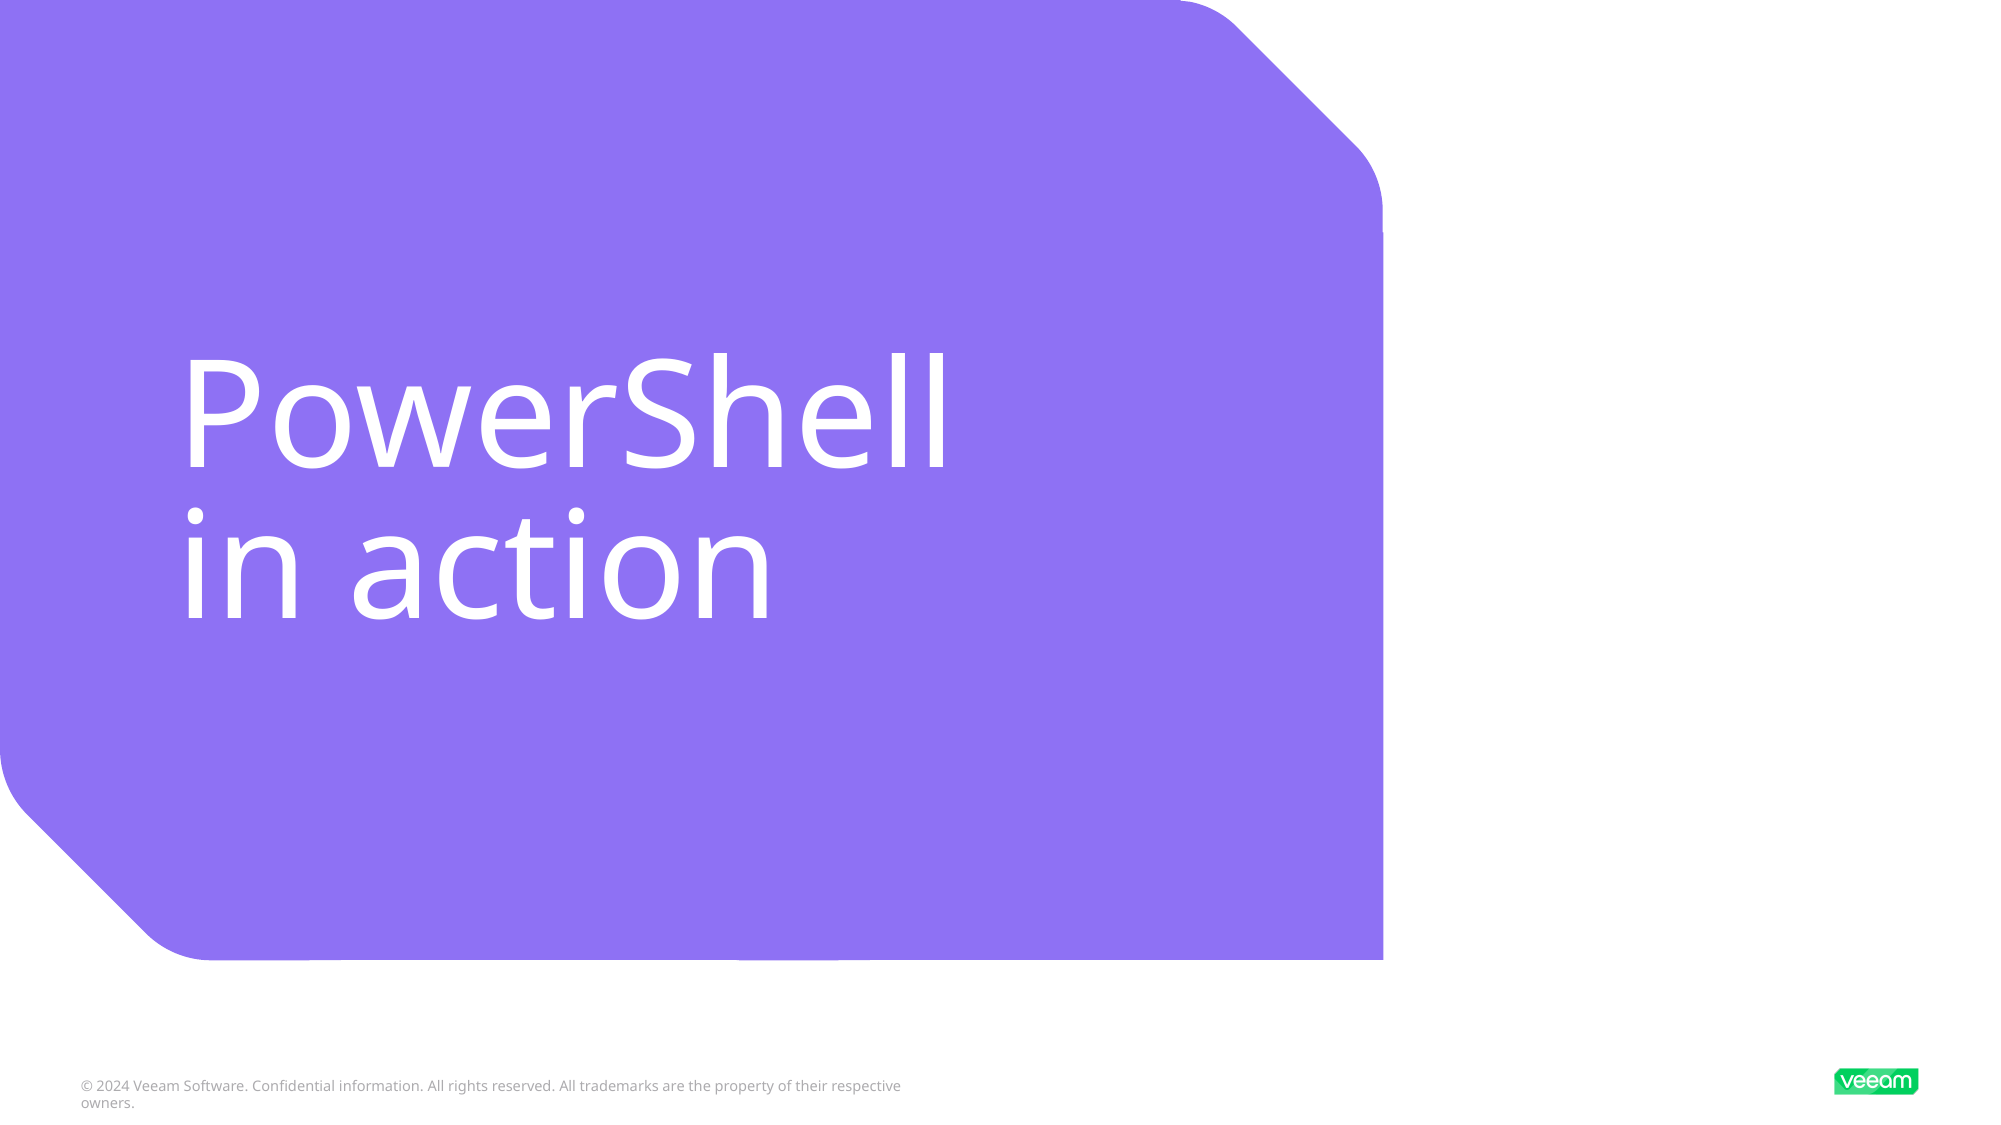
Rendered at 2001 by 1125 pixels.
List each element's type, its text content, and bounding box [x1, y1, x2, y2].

title PowerShell in action [176, 237, 1181, 758]
picture [1834, 1068, 1919, 1095]
